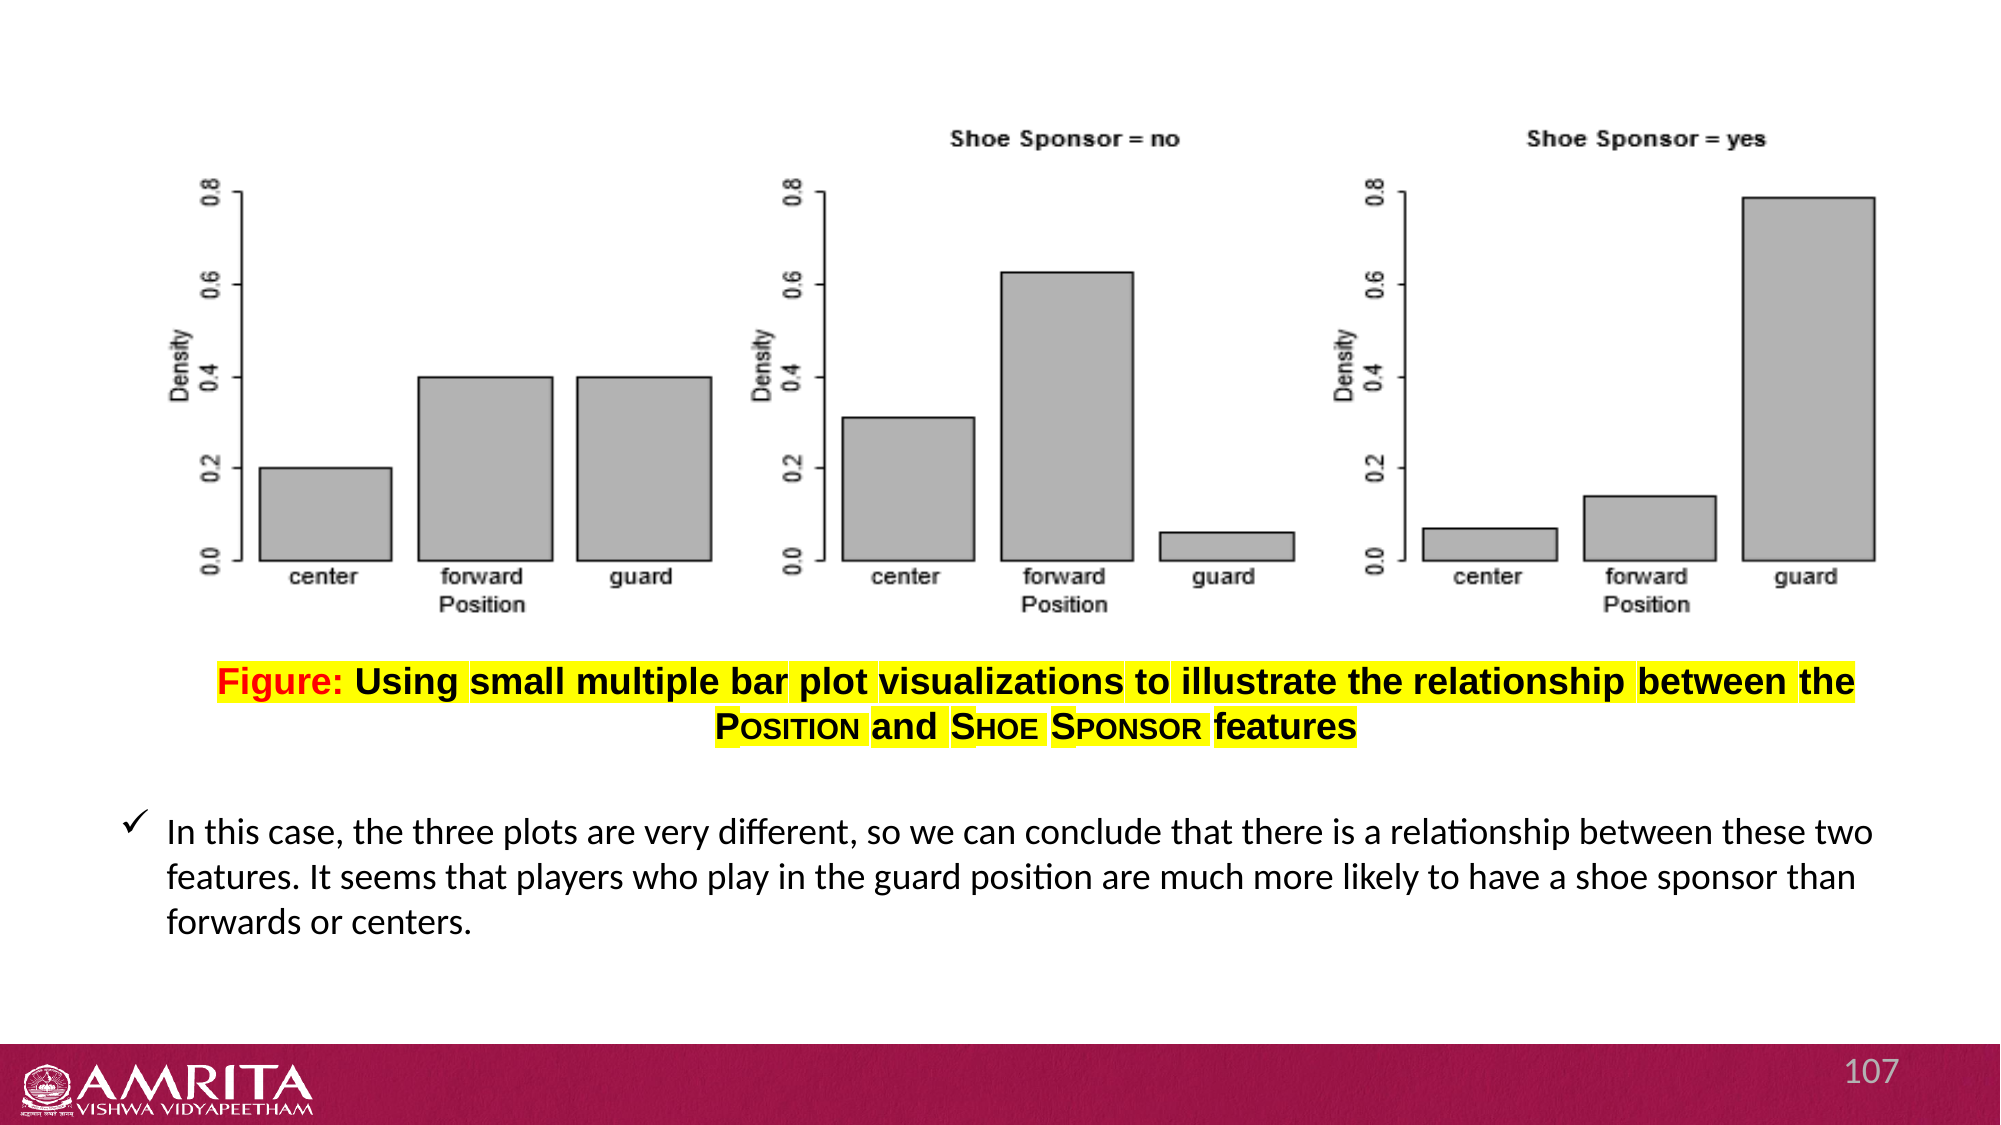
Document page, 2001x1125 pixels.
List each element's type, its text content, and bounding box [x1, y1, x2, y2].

text_box Figure: Using small multiple bar plot visualizations to illustrate the relationship between the POSITION and SHOE SPONSOR features [199, 658, 1873, 755]
picture [0, 1044, 2000, 1125]
text_box In this case, the three plots are very different, so we can conclude that there is a relationship between these two features. It seems that players who play in the guard position are much more likely to have a shoe sponsor than forwards or centers. [104, 799, 1968, 950]
picture [112, 36, 1933, 647]
slide_number 107 [1440, 1046, 1900, 1103]
